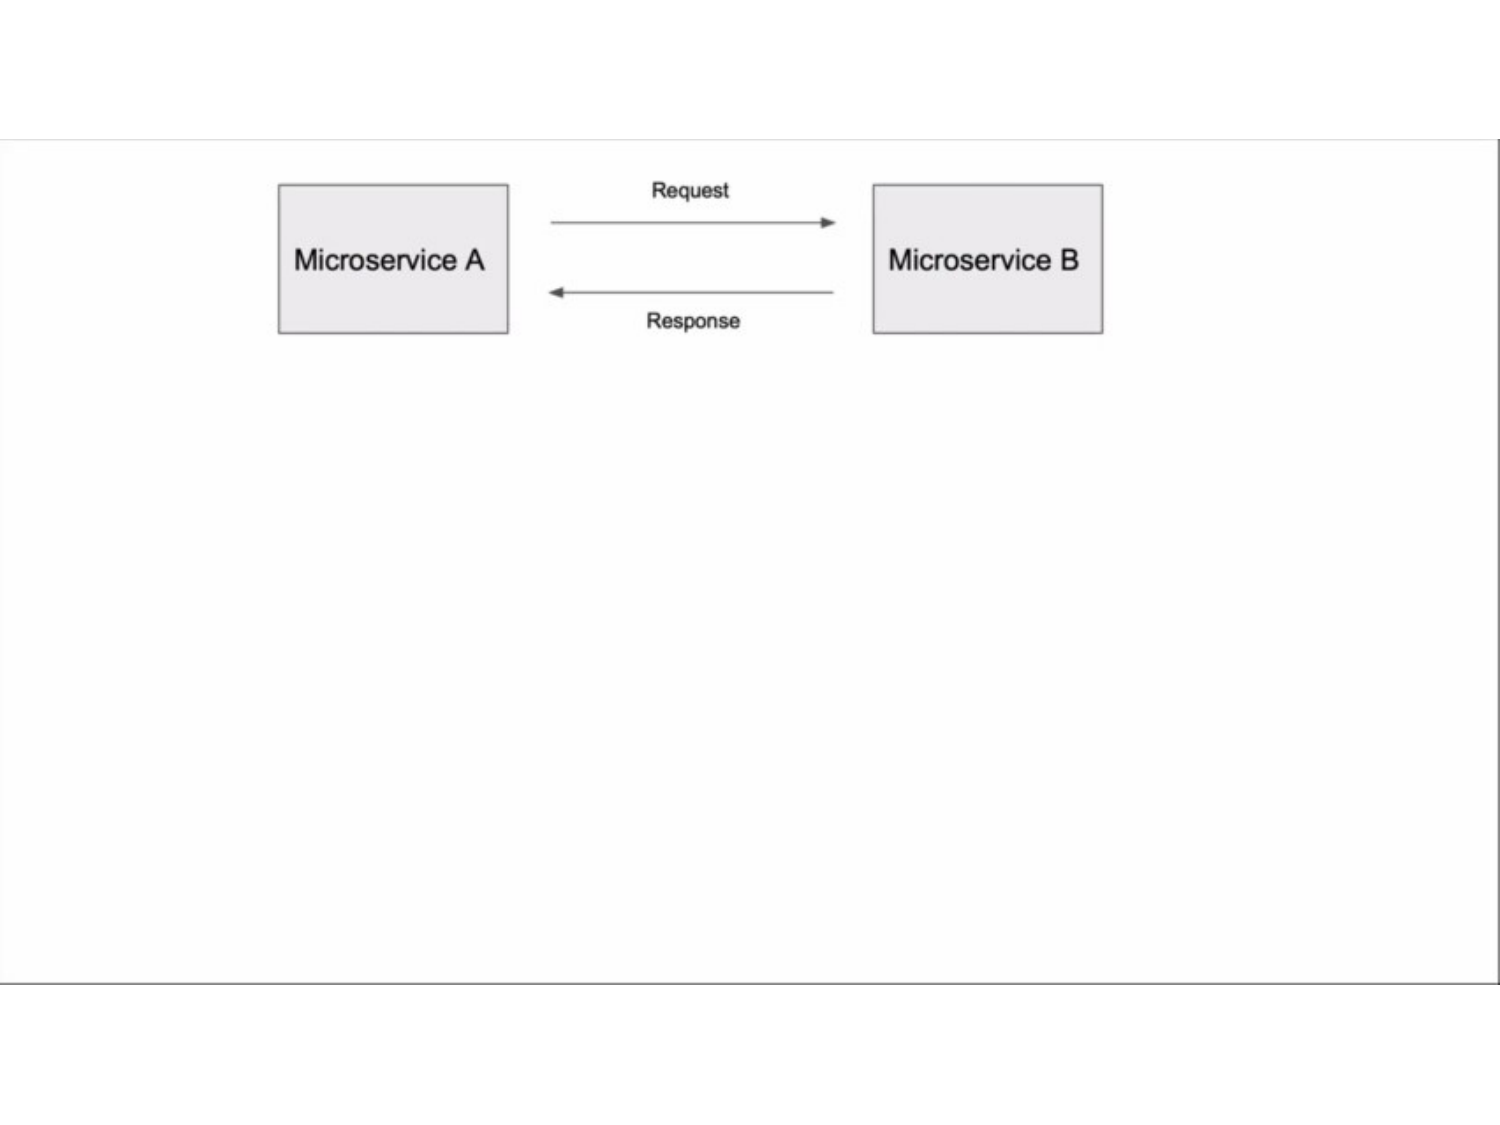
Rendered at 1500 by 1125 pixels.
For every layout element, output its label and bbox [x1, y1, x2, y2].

picture [0, 139, 1500, 986]
